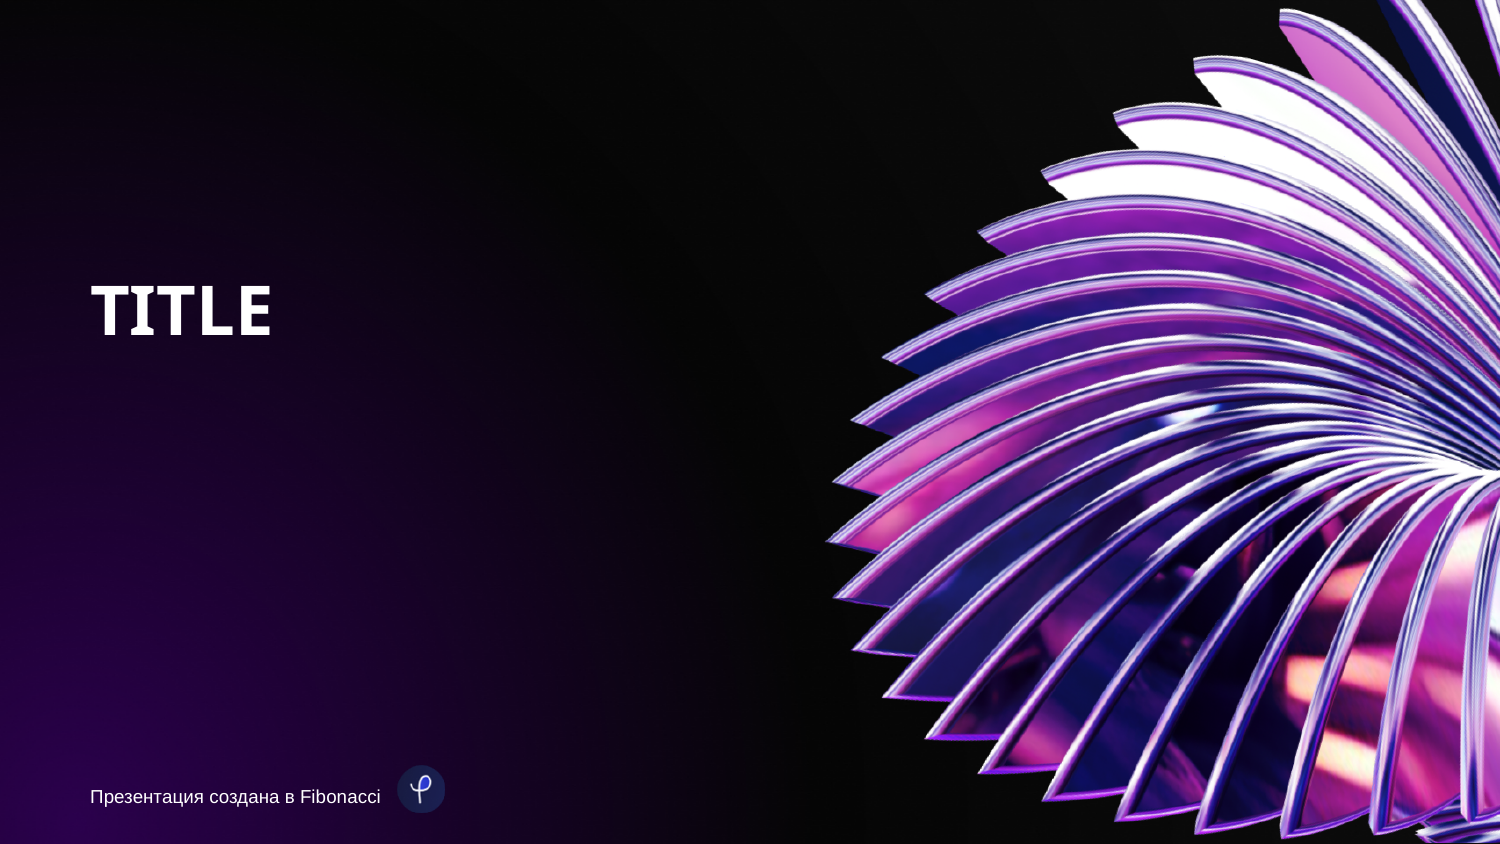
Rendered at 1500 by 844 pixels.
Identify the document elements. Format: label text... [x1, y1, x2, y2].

picture [0, 0, 1500, 844]
text_box TITLE [75, 259, 365, 591]
text_box Презентация создана в Fibonacci [75, 765, 365, 810]
